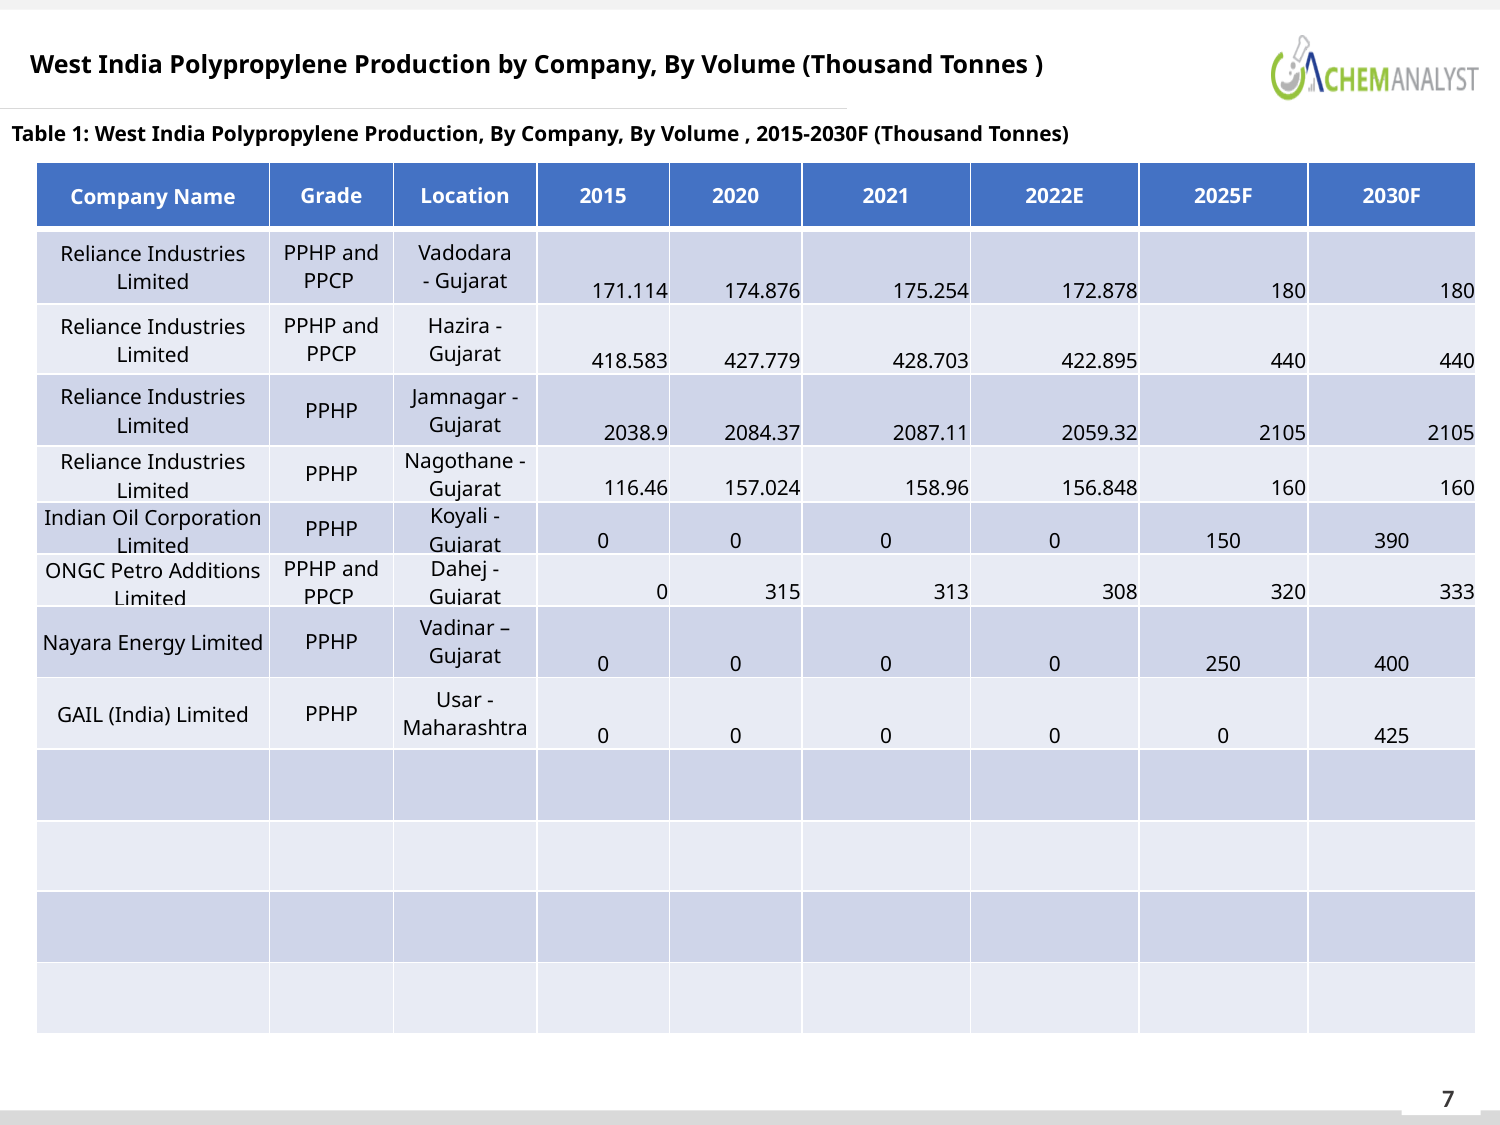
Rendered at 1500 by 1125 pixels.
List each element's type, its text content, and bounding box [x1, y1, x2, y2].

table_cell [538, 822, 669, 890]
table_cell [803, 963, 970, 1033]
table_cell [670, 963, 801, 1033]
table_cell [670, 750, 801, 820]
table_cell Koyali - Gujarat [394, 503, 536, 553]
table_cell 308 [971, 555, 1138, 605]
table_cell 320 [1140, 555, 1307, 605]
table_cell [803, 892, 970, 962]
table_cell 333 [1309, 555, 1475, 605]
table_cell 0 [538, 678, 669, 748]
table_cell 172.878 [971, 232, 1138, 303]
table_cell Indian Oil Corporation Limited [37, 503, 269, 553]
table_cell Reliance Industries Limited [37, 305, 269, 373]
table_cell [971, 892, 1138, 962]
table_cell 427.779 [670, 305, 801, 373]
table_header Company Name [37, 163, 269, 226]
table_cell 160 [1309, 447, 1475, 501]
table_cell 157.024 [670, 447, 801, 501]
table_cell 150 [1140, 503, 1307, 553]
table_header 2025F [1140, 163, 1307, 226]
table_cell [803, 750, 970, 820]
table_cell Vadinar –Gujarat [394, 607, 536, 677]
table_cell PPHP [270, 375, 393, 445]
table_cell 0 [538, 607, 669, 677]
table_cell [538, 963, 669, 1033]
table_cell Jamnagar - Gujarat [394, 375, 536, 445]
table_cell PPHP and PPCP [270, 555, 393, 605]
table_cell Nayara Energy Limited [37, 607, 269, 677]
table_cell 0 [1140, 678, 1307, 748]
table_cell 0 [538, 503, 669, 553]
table_cell [971, 822, 1138, 890]
table_cell [394, 822, 536, 890]
table_cell Vadodara - Gujarat [394, 232, 536, 303]
table_cell Usar - Maharashtra [394, 678, 536, 748]
table_cell [270, 963, 393, 1033]
table_cell ONGC Petro Additions Limited [37, 555, 269, 605]
table_cell GAIL (India) Limited [37, 678, 269, 748]
table_cell [538, 892, 669, 962]
text_box Table 1: West India Polypropylene Production, By Company, By Volume , 2015-2030F (Thousand Tonnes) [0, 100, 1438, 154]
table_cell PPHP and PPCP [270, 305, 393, 373]
table_cell [394, 963, 536, 1033]
table_cell 428.703 [803, 305, 970, 373]
table_cell 2059.32 [971, 375, 1138, 445]
table_cell 180 [1140, 232, 1307, 303]
table_cell 116.46 [538, 447, 669, 501]
table_cell Nagothane - Gujarat [394, 447, 536, 501]
table_cell Dahej - Gujarat [394, 555, 536, 605]
table_cell Reliance Industries Limited [37, 447, 269, 501]
table_cell [1140, 750, 1307, 820]
table_header Grade [270, 163, 393, 226]
table_cell 422.895 [971, 305, 1138, 373]
table_cell [270, 892, 393, 962]
table_cell 160 [1140, 447, 1307, 501]
table_cell PPHP [270, 607, 393, 677]
table_cell 0 [803, 678, 970, 748]
table_cell [803, 822, 970, 890]
table_cell 180 [1309, 232, 1475, 303]
table_cell [270, 750, 393, 820]
table_cell [1309, 892, 1475, 962]
table_cell 315 [670, 555, 801, 605]
table_cell 250 [1140, 607, 1307, 677]
table_cell 440 [1309, 305, 1475, 373]
table_cell PPHP [270, 678, 393, 748]
table_cell [670, 892, 801, 962]
table_cell 400 [1309, 607, 1475, 677]
table_cell [37, 822, 269, 890]
table_cell 171.114 [538, 232, 669, 303]
table_header 2020 [670, 163, 801, 226]
table_cell [270, 822, 393, 890]
table_cell Reliance Industries Limited [37, 375, 269, 445]
table_cell 0 [971, 678, 1138, 748]
table_cell 175.254 [803, 232, 970, 303]
table_cell 0 [971, 607, 1138, 677]
table_cell 2105 [1140, 375, 1307, 445]
table_cell 0 [971, 503, 1138, 553]
table_cell 390 [1309, 503, 1475, 553]
table_cell 2038.9 [538, 375, 669, 445]
table_cell [670, 822, 801, 890]
table_cell 158.96 [803, 447, 970, 501]
table_cell PPHP and PPCP [270, 232, 393, 303]
text_box West India Polypropylene Production by Company, By Volume (Thousand Tonnes ) [15, 35, 1479, 87]
table_cell 418.583 [538, 305, 669, 373]
table_cell [1309, 822, 1475, 890]
table_cell [1309, 750, 1475, 820]
table_cell [37, 892, 269, 962]
picture [1271, 35, 1485, 116]
table_cell [394, 750, 536, 820]
table_cell 0 [803, 503, 970, 553]
table_cell [37, 750, 269, 820]
table_header 2030F [1309, 163, 1475, 226]
table_header Location [394, 163, 536, 226]
table_header 2015 [538, 163, 669, 226]
table_cell PPHP [270, 503, 393, 553]
table_cell [1140, 822, 1307, 890]
table_cell 174.876 [670, 232, 801, 303]
table_cell 0 [538, 555, 669, 605]
table_cell [971, 750, 1138, 820]
table_cell 425 [1309, 678, 1475, 748]
table_header 2021 [803, 163, 970, 226]
table_cell 313 [803, 555, 970, 605]
table_cell 0 [670, 503, 801, 553]
table_cell [394, 892, 536, 962]
table_cell 2084.37 [670, 375, 801, 445]
table_cell 0 [670, 678, 801, 748]
table_cell 2105 [1309, 375, 1475, 445]
table_cell [971, 963, 1138, 1033]
table_cell [1140, 963, 1307, 1033]
table_cell PPHP [270, 447, 393, 501]
table_cell 440 [1140, 305, 1307, 373]
table_cell 0 [670, 607, 801, 677]
table_cell Reliance Industries Limited [37, 232, 269, 303]
table_cell [538, 750, 669, 820]
table_cell [1140, 892, 1307, 962]
table_cell 2087.11 [803, 375, 970, 445]
table_cell [1309, 963, 1475, 1033]
table_cell 156.848 [971, 447, 1138, 501]
table_cell [37, 963, 269, 1033]
table_cell 0 [803, 607, 970, 677]
table_header 2022E [971, 163, 1138, 226]
table_cell Hazira - Gujarat [394, 305, 536, 373]
